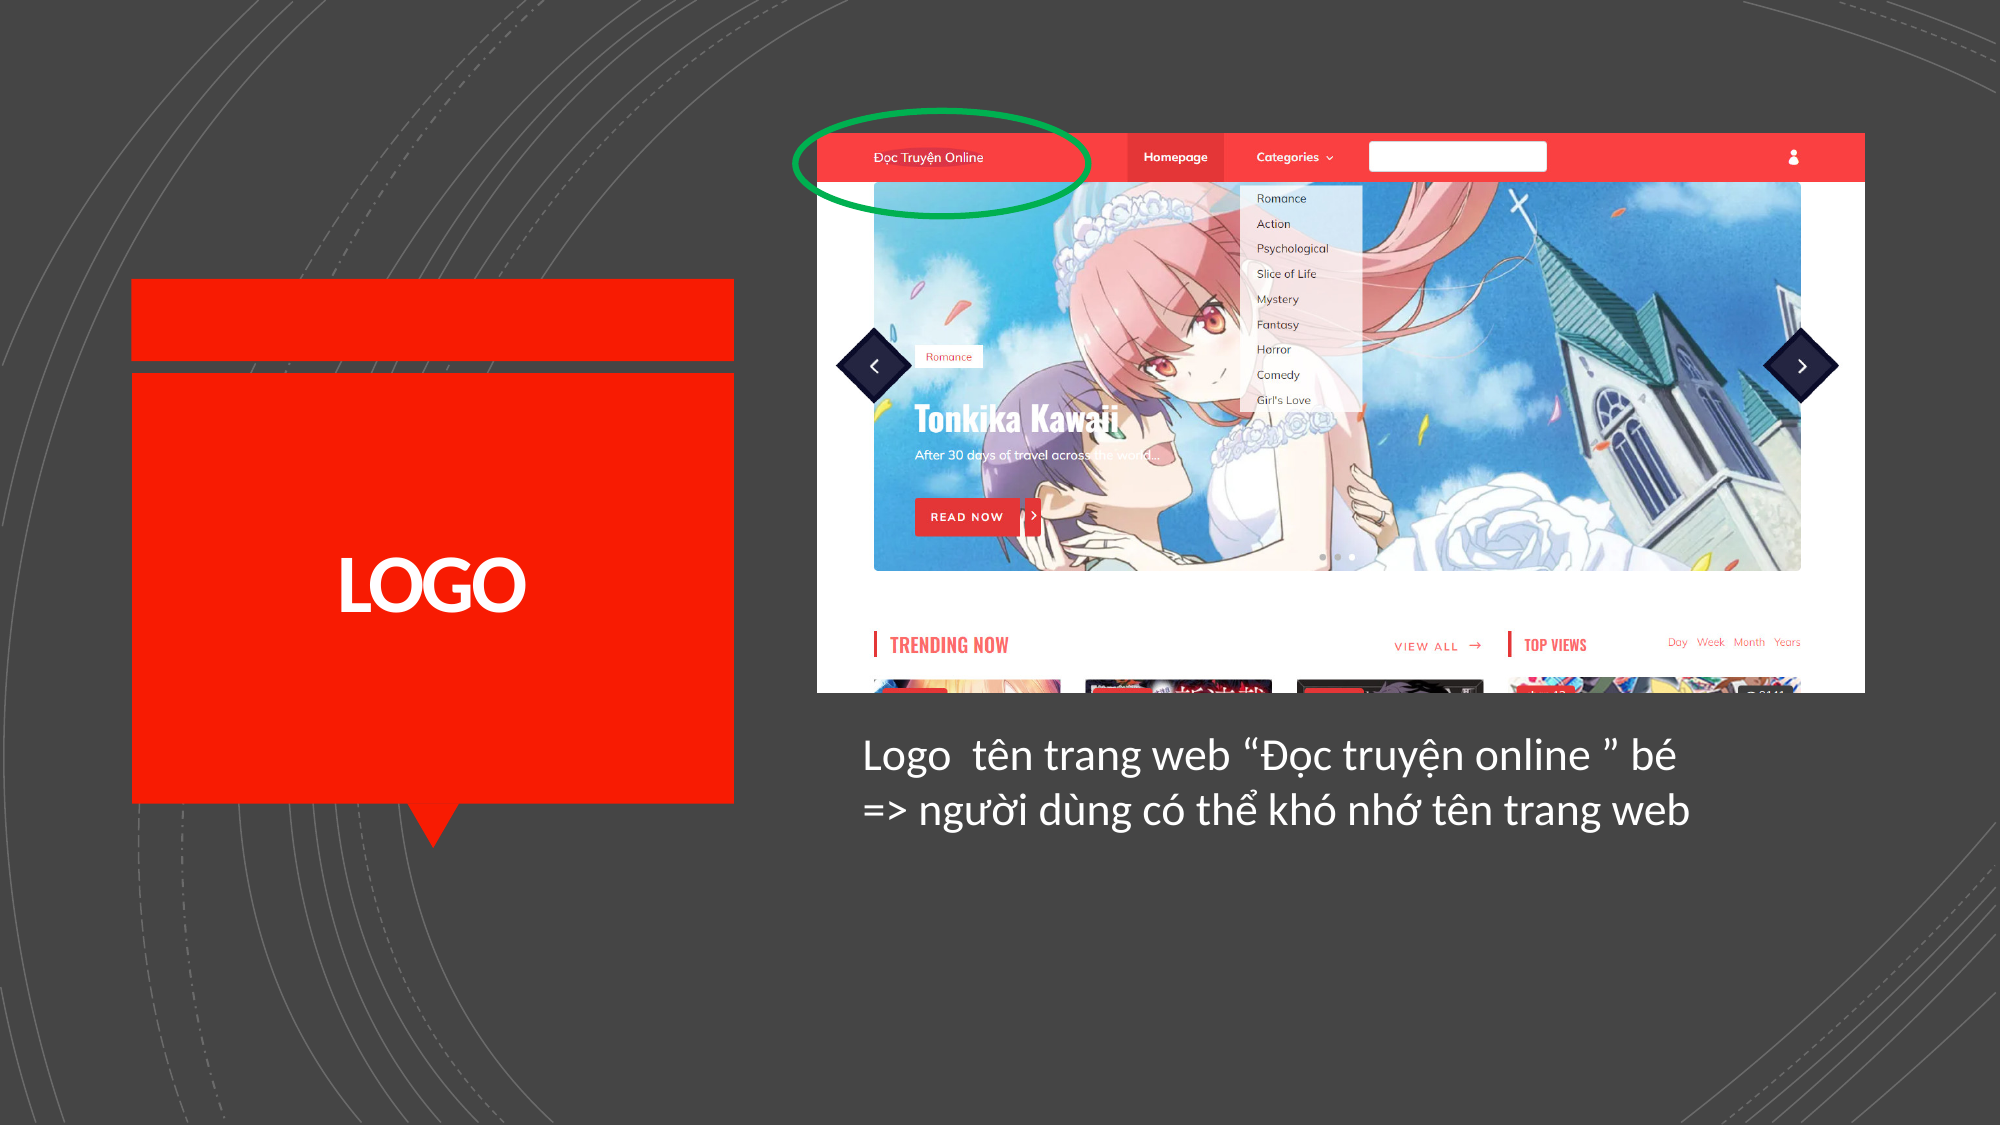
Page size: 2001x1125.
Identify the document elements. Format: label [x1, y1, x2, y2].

text_box [1996, 0, 2000, 1124]
text_box [131, 278, 735, 849]
picture [817, 132, 1865, 693]
text_box [0, 0, 1996, 1125]
